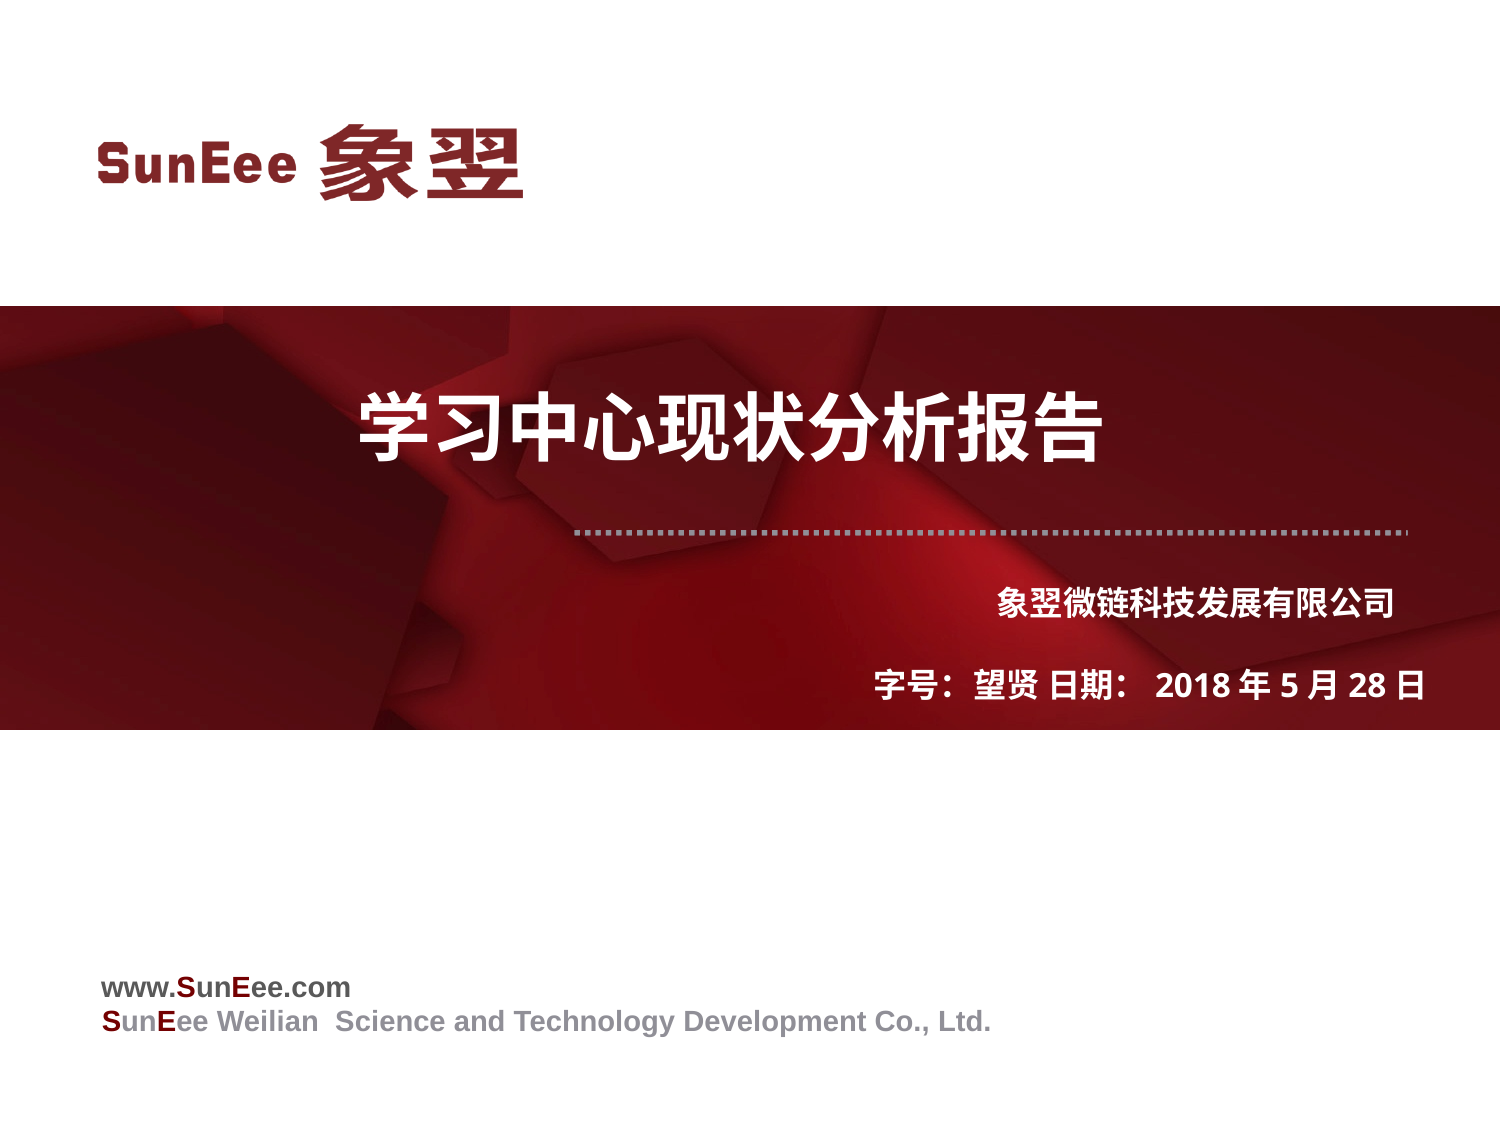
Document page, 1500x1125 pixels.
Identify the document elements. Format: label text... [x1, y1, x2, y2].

text_box 学习中心现状分析报告 [231, 373, 1248, 479]
text_box 字号：望贤 日期：2018年5月28日 [816, 656, 1500, 712]
picture [98, 124, 523, 201]
picture [0, 306, 1500, 730]
title 象翌微链科技发展有限公司 [451, 527, 1412, 658]
